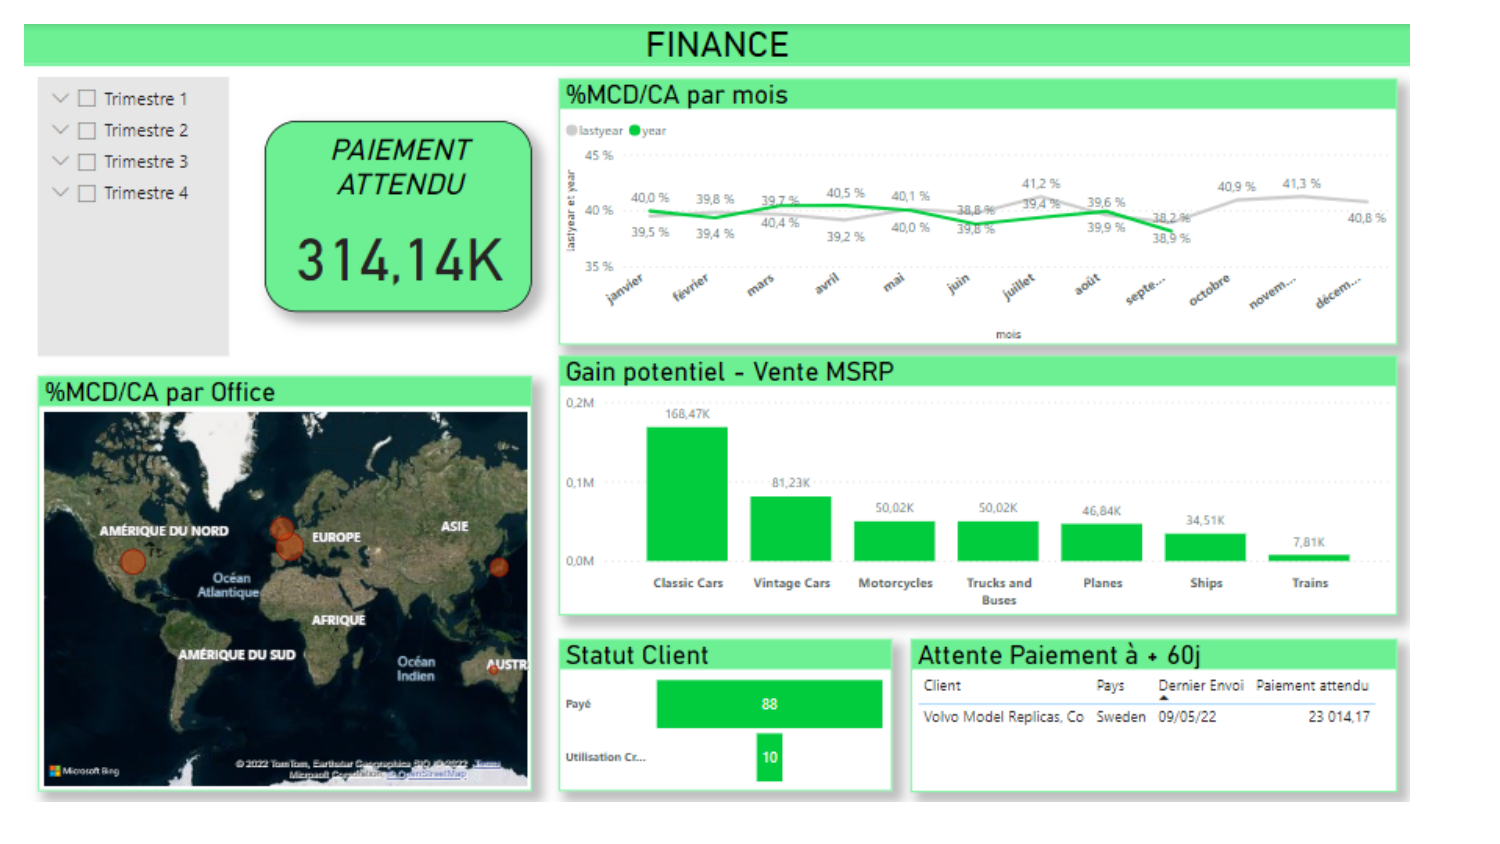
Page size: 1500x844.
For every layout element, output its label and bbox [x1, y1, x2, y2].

picture [24, 24, 1410, 802]
